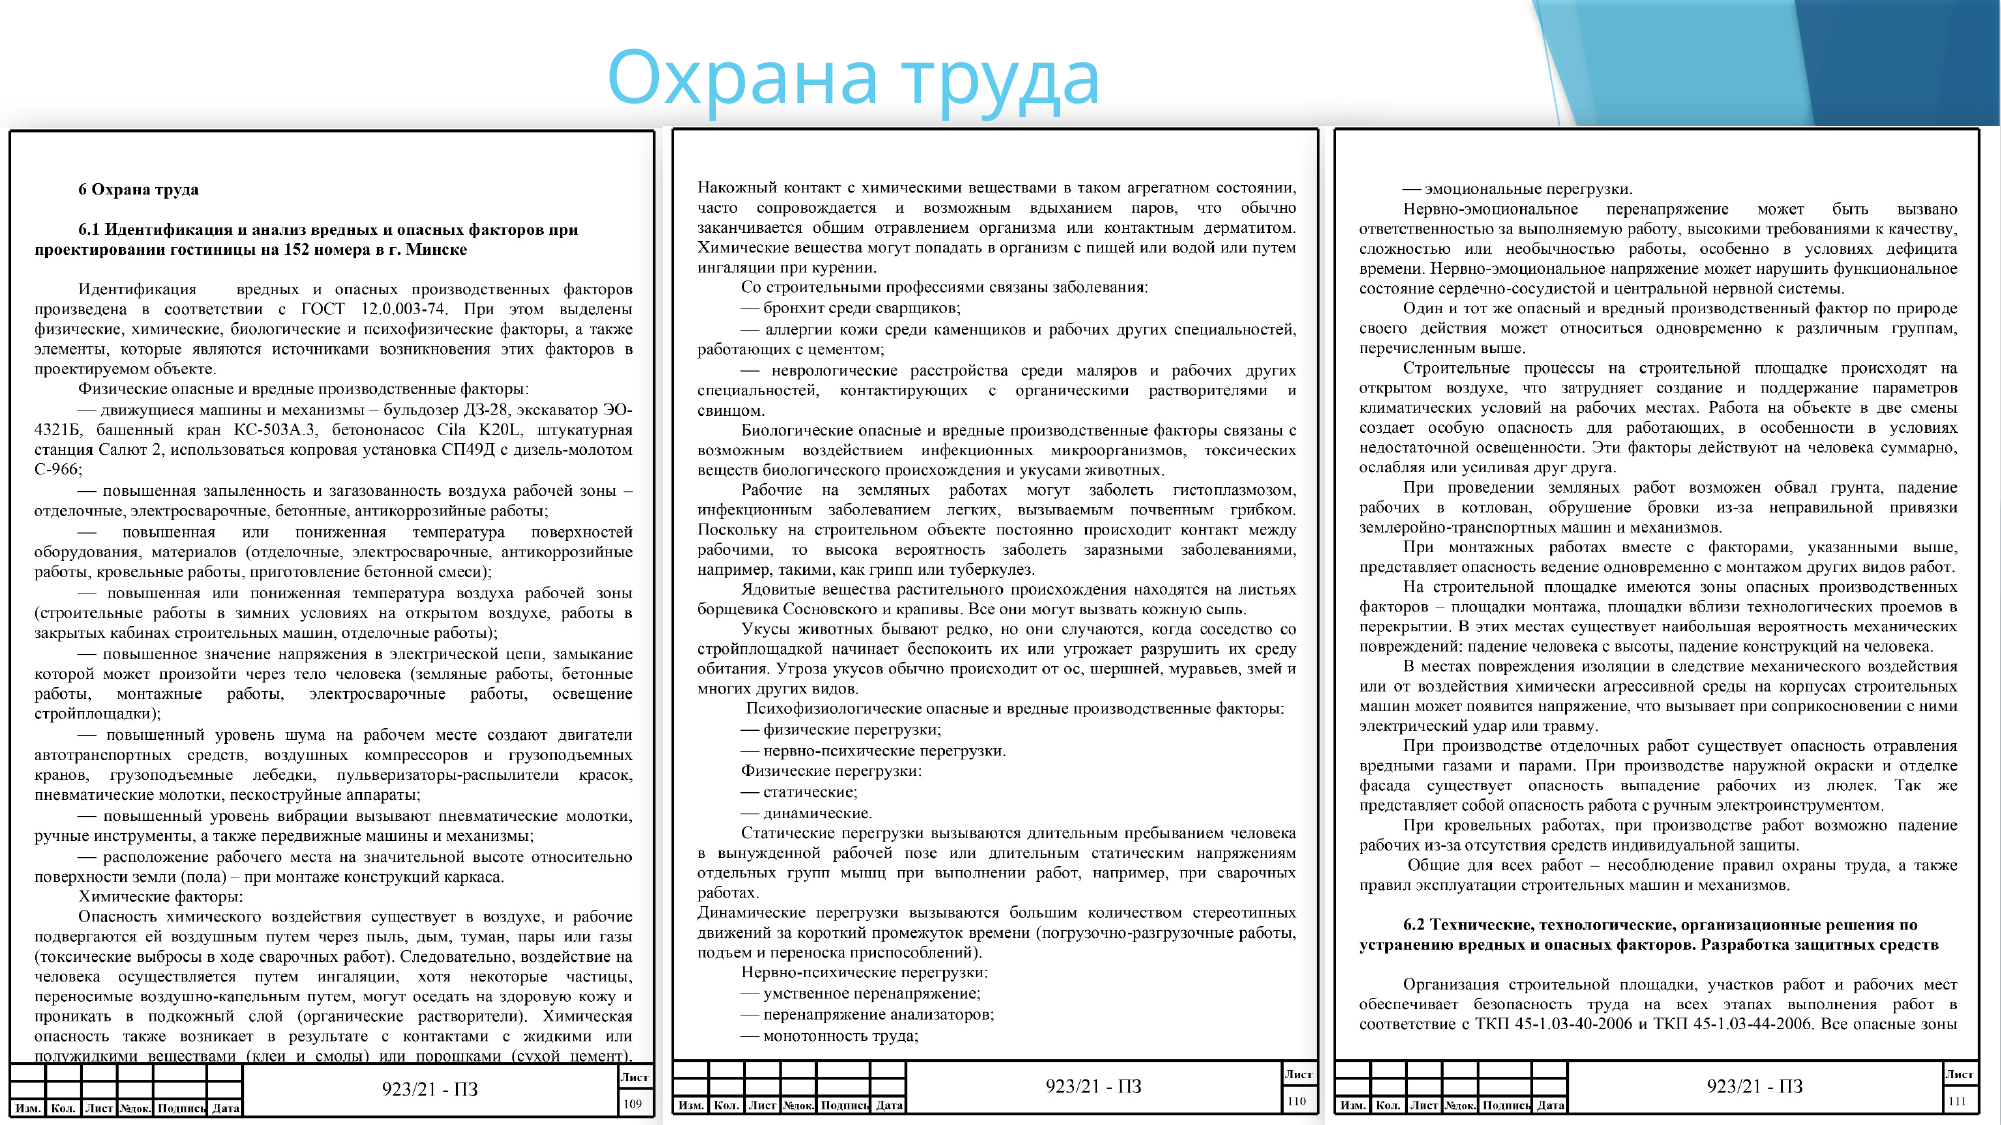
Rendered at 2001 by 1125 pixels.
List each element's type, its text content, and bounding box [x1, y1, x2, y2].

title Охрана труда [149, 20, 1560, 127]
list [0, 128, 659, 1125]
picture [662, 125, 2000, 1125]
